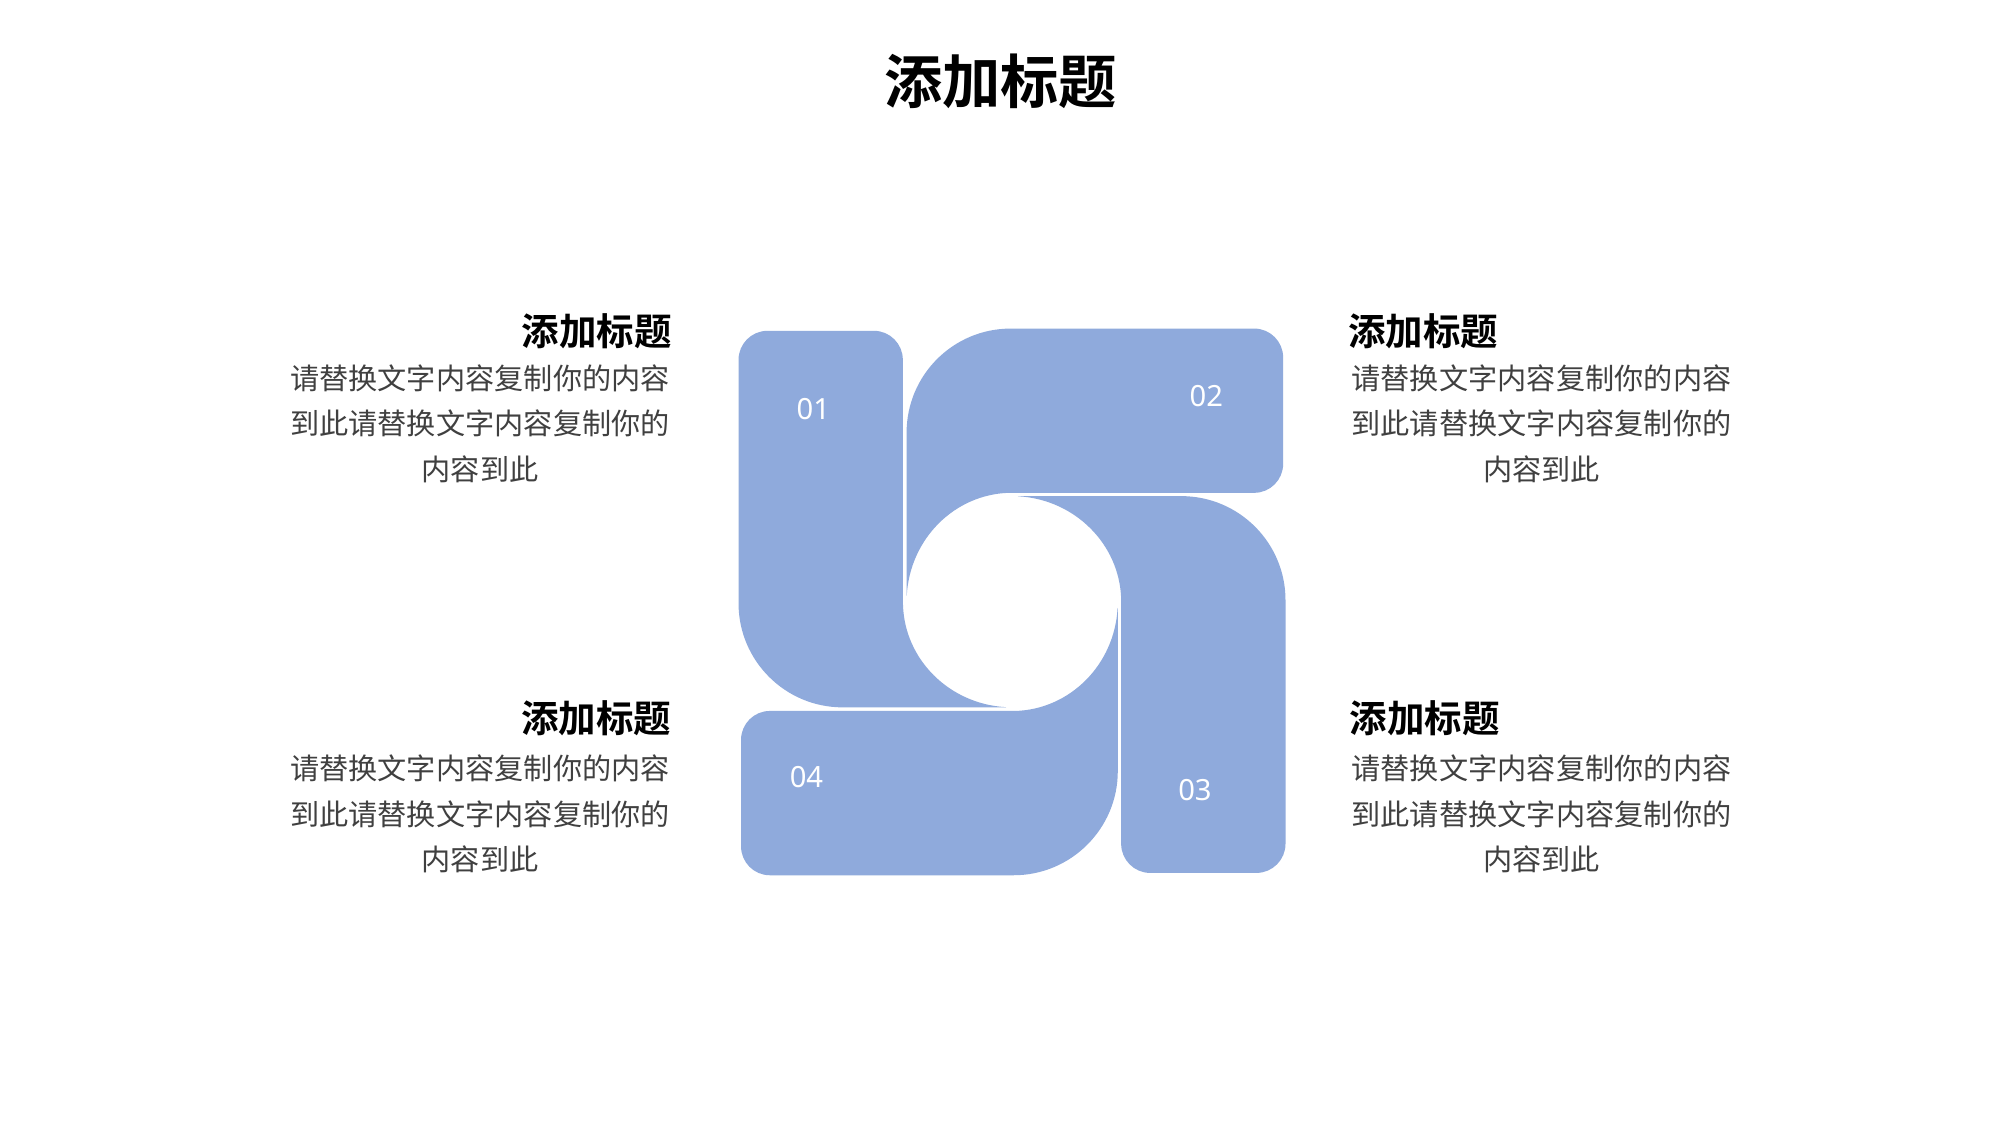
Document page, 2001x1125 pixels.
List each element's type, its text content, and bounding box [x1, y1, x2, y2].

text_box 添加标题 [0, 38, 2000, 123]
text_box 添加标题 [506, 291, 688, 328]
text_box 添加标题 [1333, 291, 1514, 328]
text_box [264, 328, 1758, 886]
